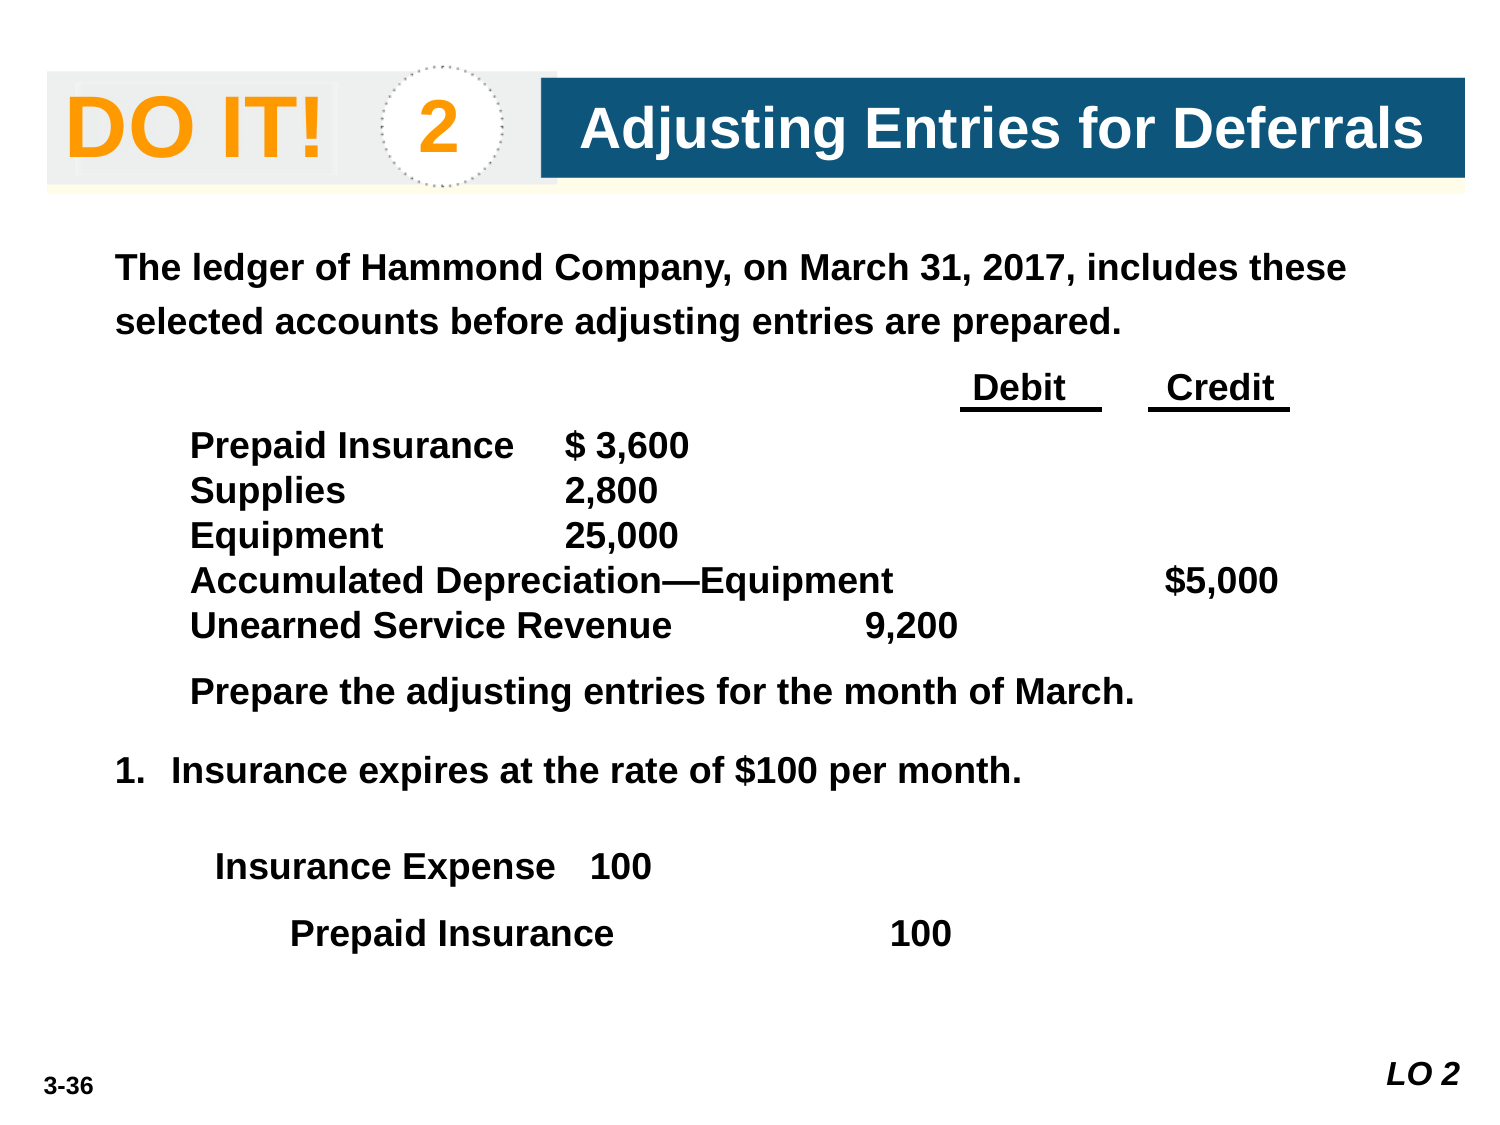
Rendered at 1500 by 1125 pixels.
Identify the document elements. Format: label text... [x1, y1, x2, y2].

text_box The ledger of Hammond Company, on March 31, 2017, includes these selected accounts before adjusting entries are prepared. Debit Credit Prepaid Insurance $ 3,600 Supplies 2,800 Equipment 25,000 Accumulated Depreciation—Equipment $5,000 Unearned Service Revenue 9,200 Prepare the adjusting entries for the month of March. Insurance expires at the rate of $100 per month. [99, 226, 1413, 799]
text_box Insurance Expense 100 Prepaid Insurance 100 [199, 825, 1388, 961]
picture [47, 58, 1465, 194]
text_box LO 2 [1324, 1044, 1475, 1100]
